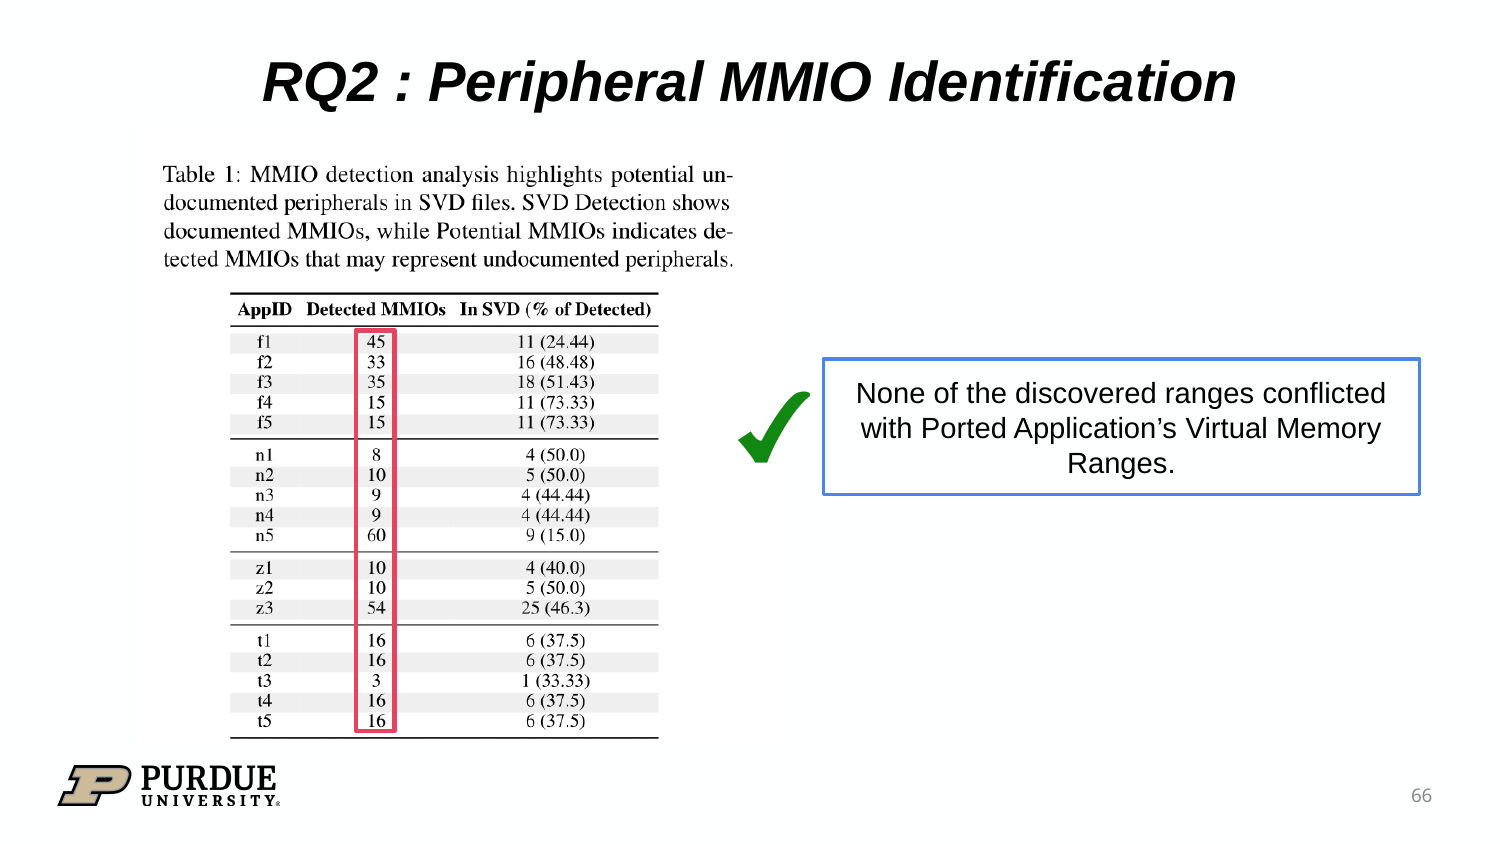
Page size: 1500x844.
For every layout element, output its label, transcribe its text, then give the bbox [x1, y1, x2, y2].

picture [737, 390, 811, 464]
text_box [131, 125, 783, 750]
title RQ2 : Peripheral MMIO Identification [57, 47, 1444, 120]
picture [57, 765, 280, 806]
text_box None of the discovered ranges conflicted with Ported Application’s Virtual Memory Ranges. [823, 358, 1420, 495]
slide_number ‹#› [1308, 773, 1444, 819]
